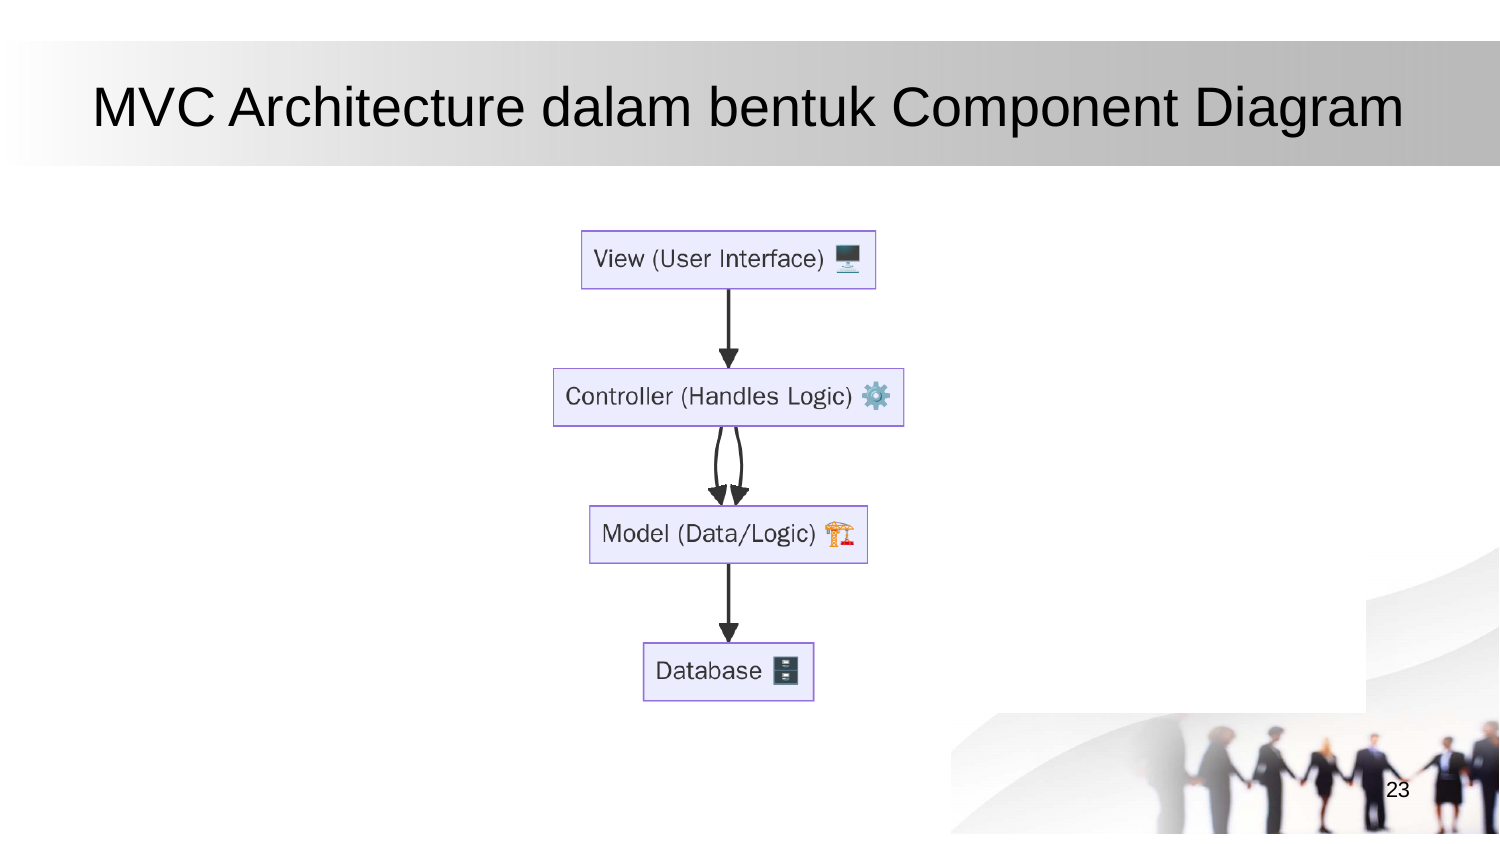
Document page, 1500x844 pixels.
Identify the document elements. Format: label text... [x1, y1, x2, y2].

slide_number ‹#› [1074, 768, 1425, 827]
picture [90, 218, 1499, 834]
title MVC Architecture dalam bentuk Component Diagram [75, 33, 1425, 175]
